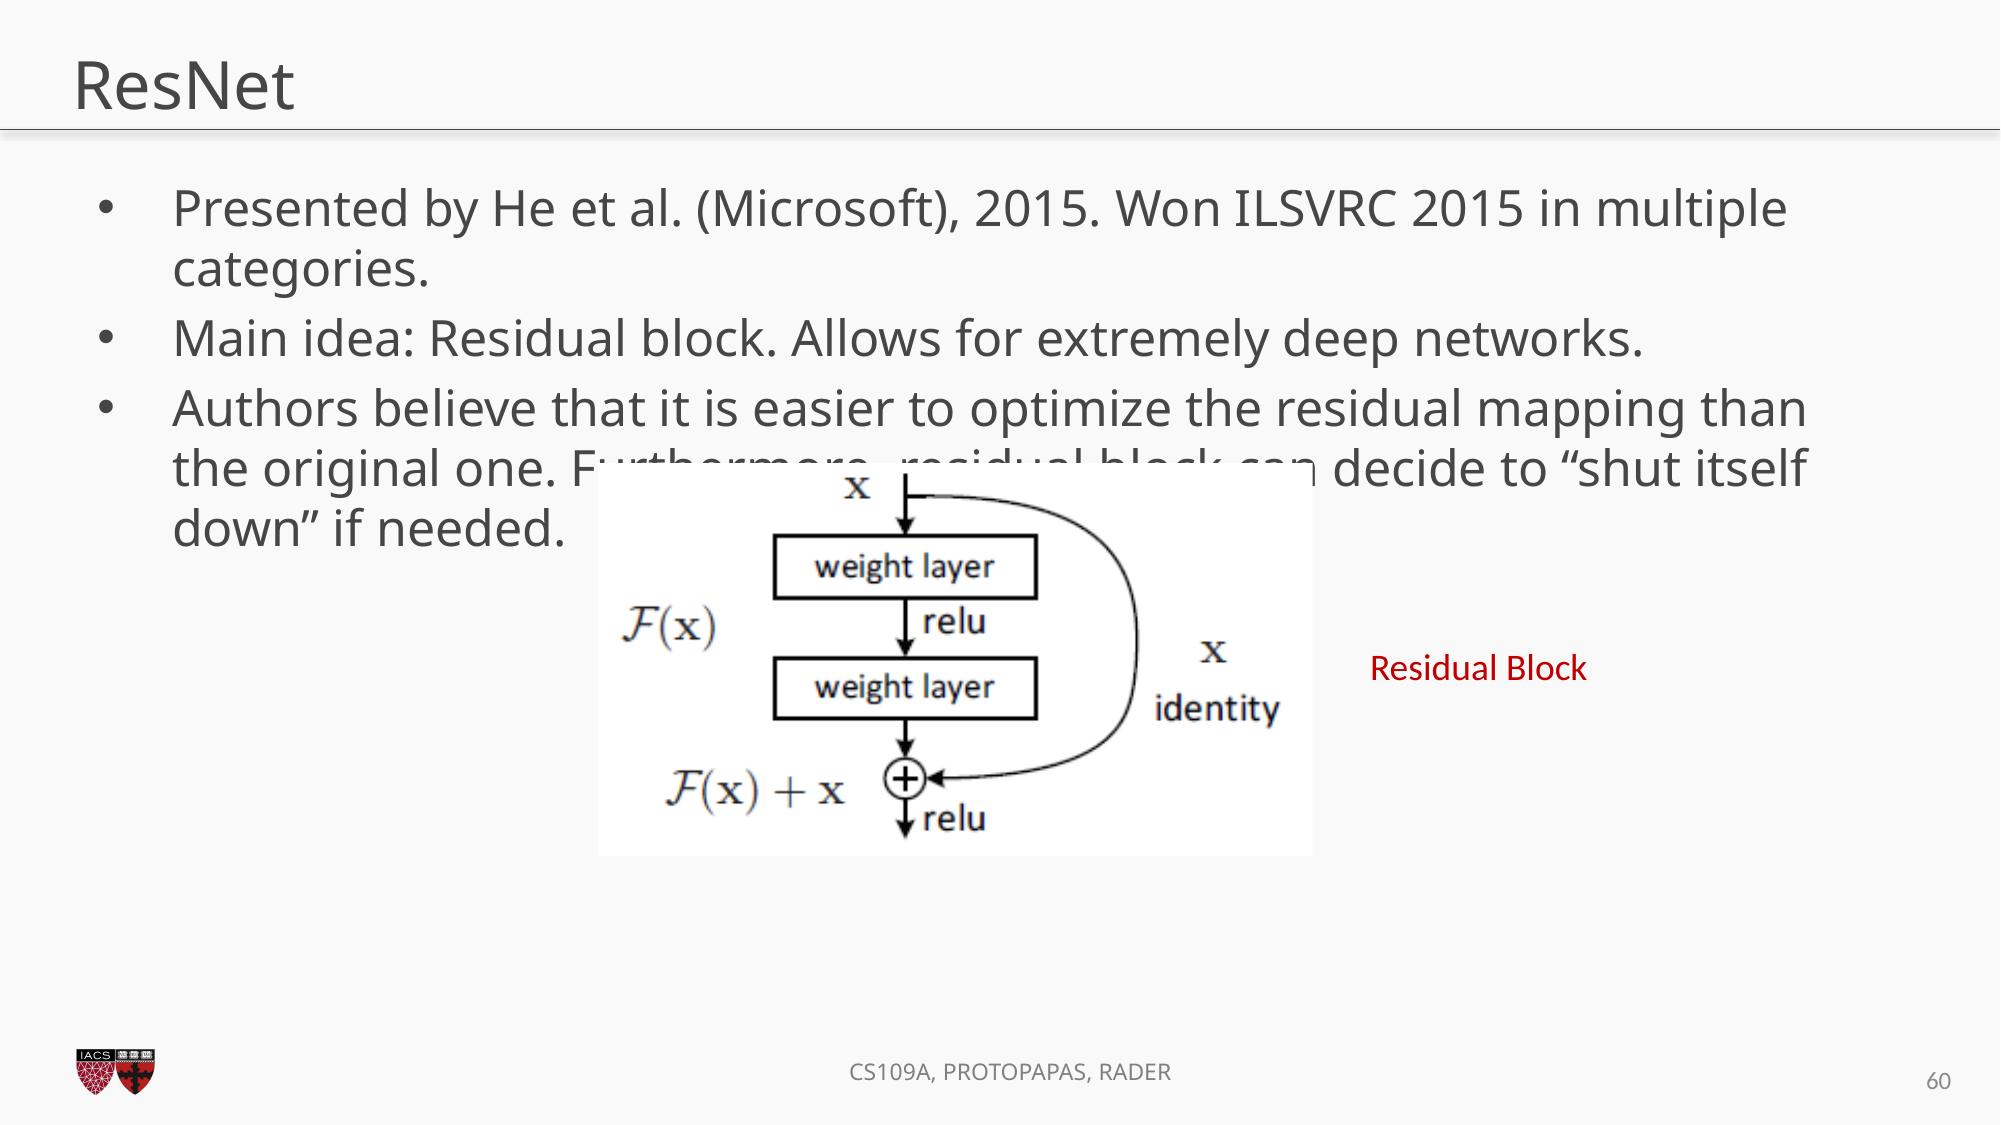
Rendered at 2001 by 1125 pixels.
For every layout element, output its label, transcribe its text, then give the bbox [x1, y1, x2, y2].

picture [597, 462, 1313, 856]
title ResNet [57, 35, 1943, 162]
list Presented by He et al. (Microsoft), 2015. Won ILSVRC 2015 in multiple categories. Main idea: Residual block. Allows for extremely deep networks. Authors believe that it is easier to optimize the residual mapping than the original one. Furthermore, residual block can decide to “shut itself down” if needed. [82, 169, 1914, 516]
slide_number 60 [1500, 1050, 1967, 1110]
picture [75, 1049, 155, 1095]
text_box Residual Block [1355, 635, 1603, 696]
